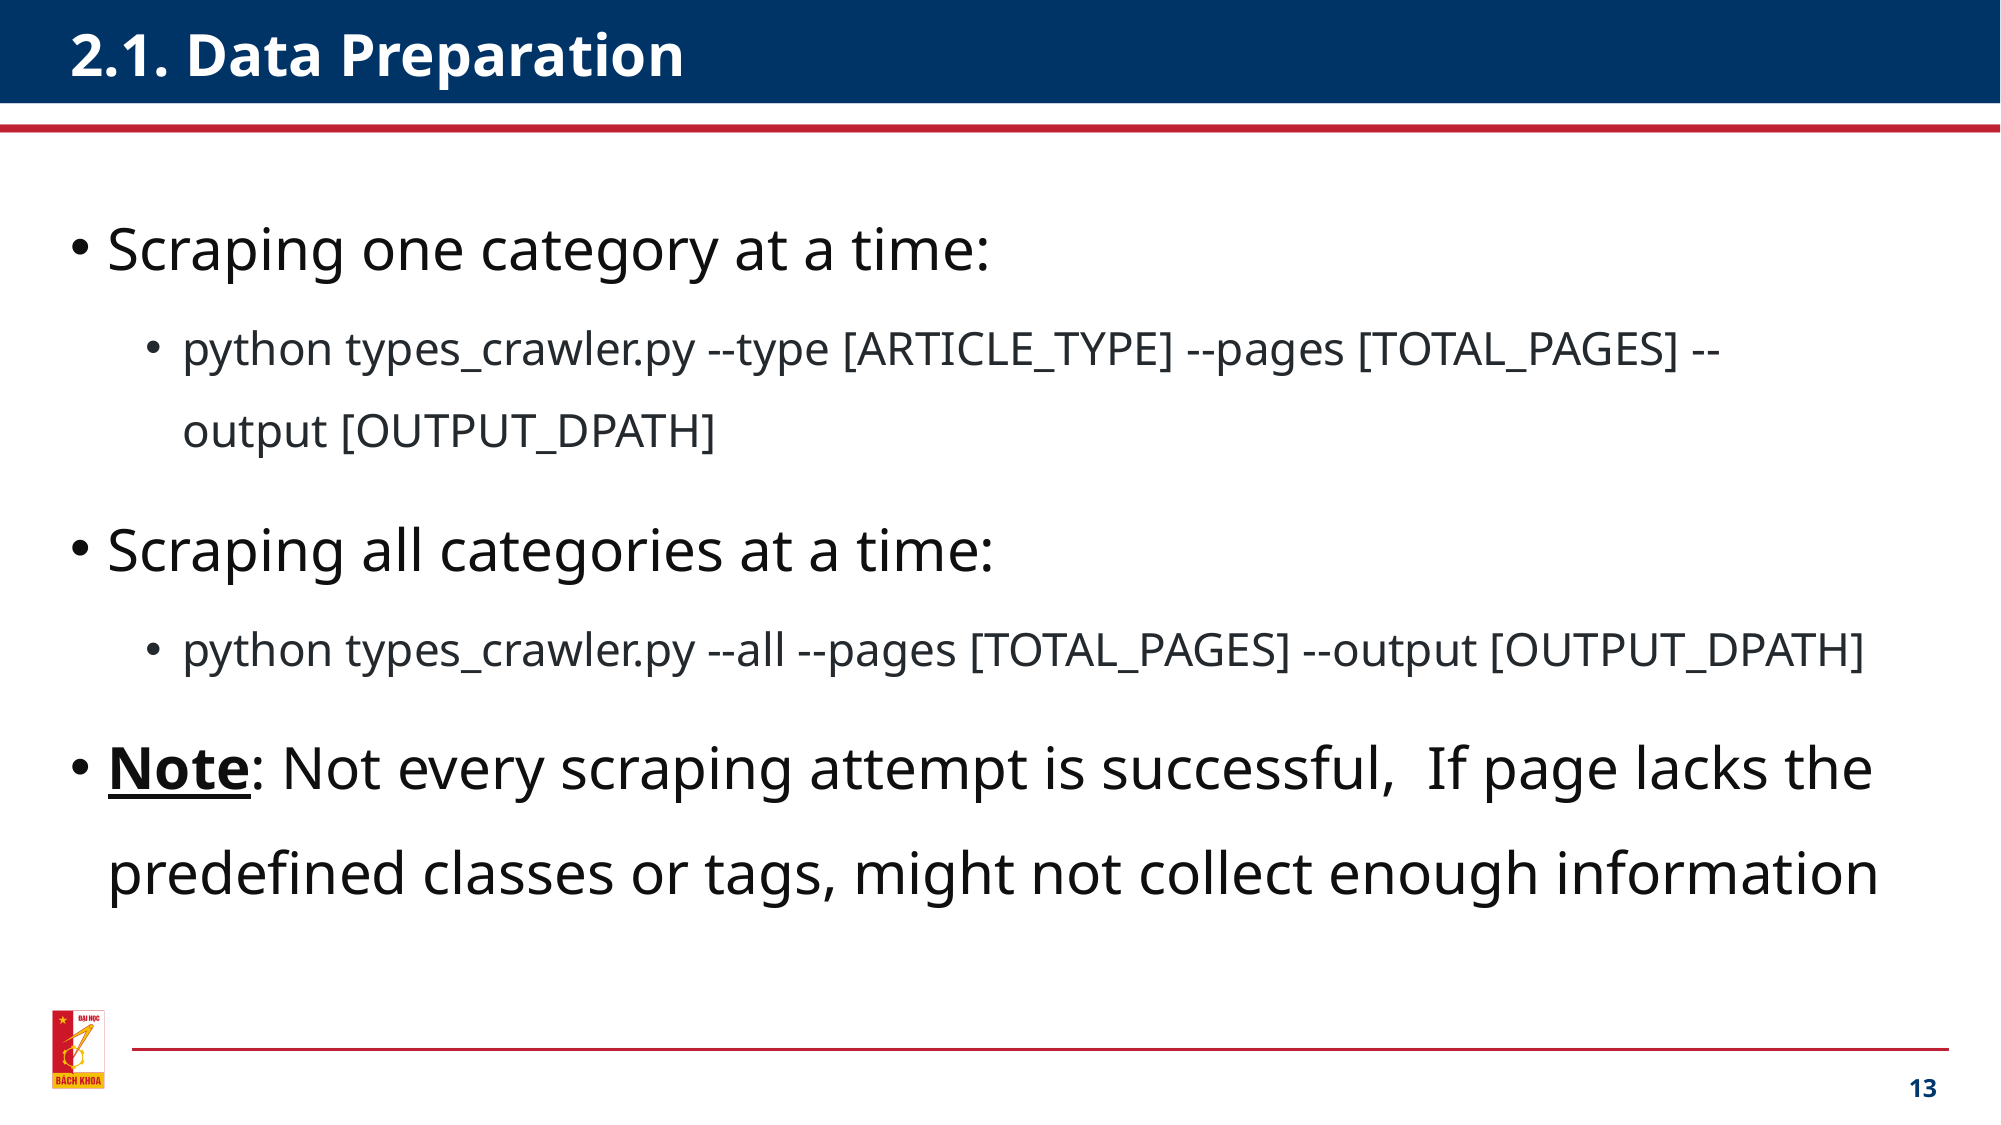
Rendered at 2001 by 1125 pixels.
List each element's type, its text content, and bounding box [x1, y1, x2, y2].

list Scraping one category at a time: python types_crawler.py --type [ARTICLE_TYPE] --pages [TOTAL_PAGES] --output [OUTPUT_DPATH] Scraping all categories at a time: python types_crawler.py --all --pages [TOTAL_PAGES] --output [OUTPUT_DPATH] Note: Not every scraping attempt is successful, If page lacks the predefined classes or tags, might not collect enough information [55, 169, 1945, 980]
picture [0, 0, 2001, 1125]
title 2.1. Data Preparation [55, 18, 1945, 90]
slide_number 13 [1502, 1065, 1953, 1125]
